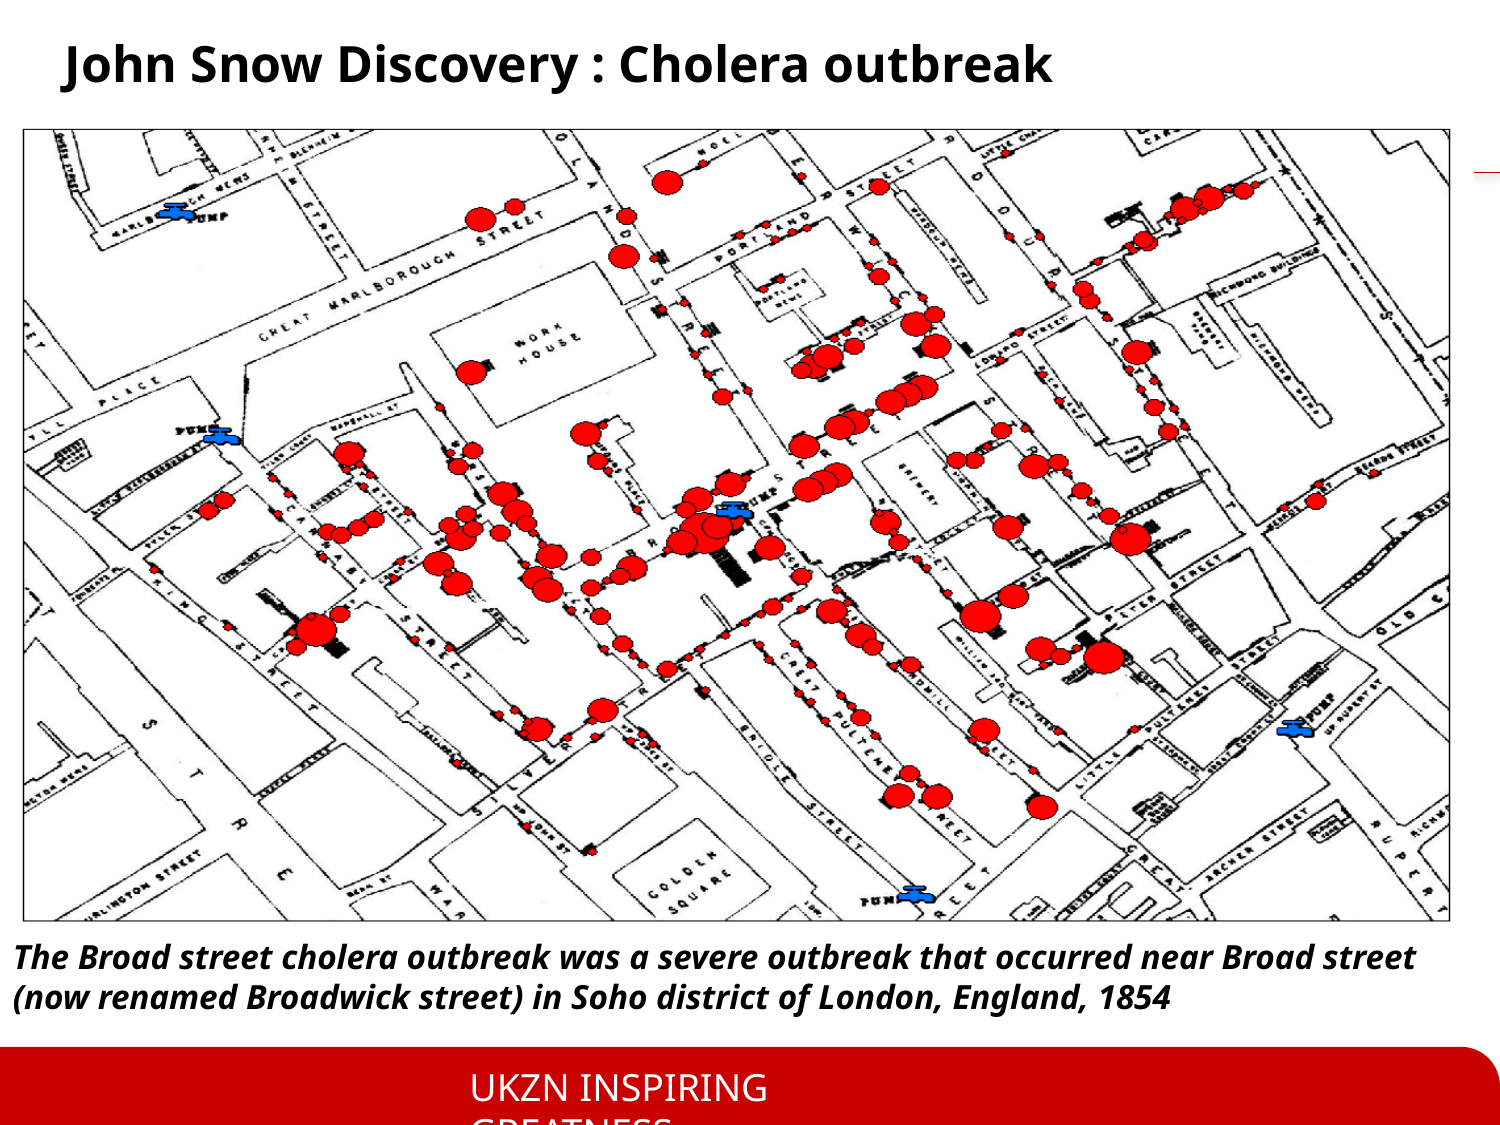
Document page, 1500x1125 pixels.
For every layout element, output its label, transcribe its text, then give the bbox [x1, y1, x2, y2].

picture [0, 112, 1474, 951]
text_box The Broad street cholera outbreak was a severe outbreak that occurred near Broad street (now renamed Broadwick street) in Soho district of London, England, 1854 [0, 958, 1472, 1024]
text_box John Snow Discovery : Cholera outbreak [50, 24, 1300, 100]
